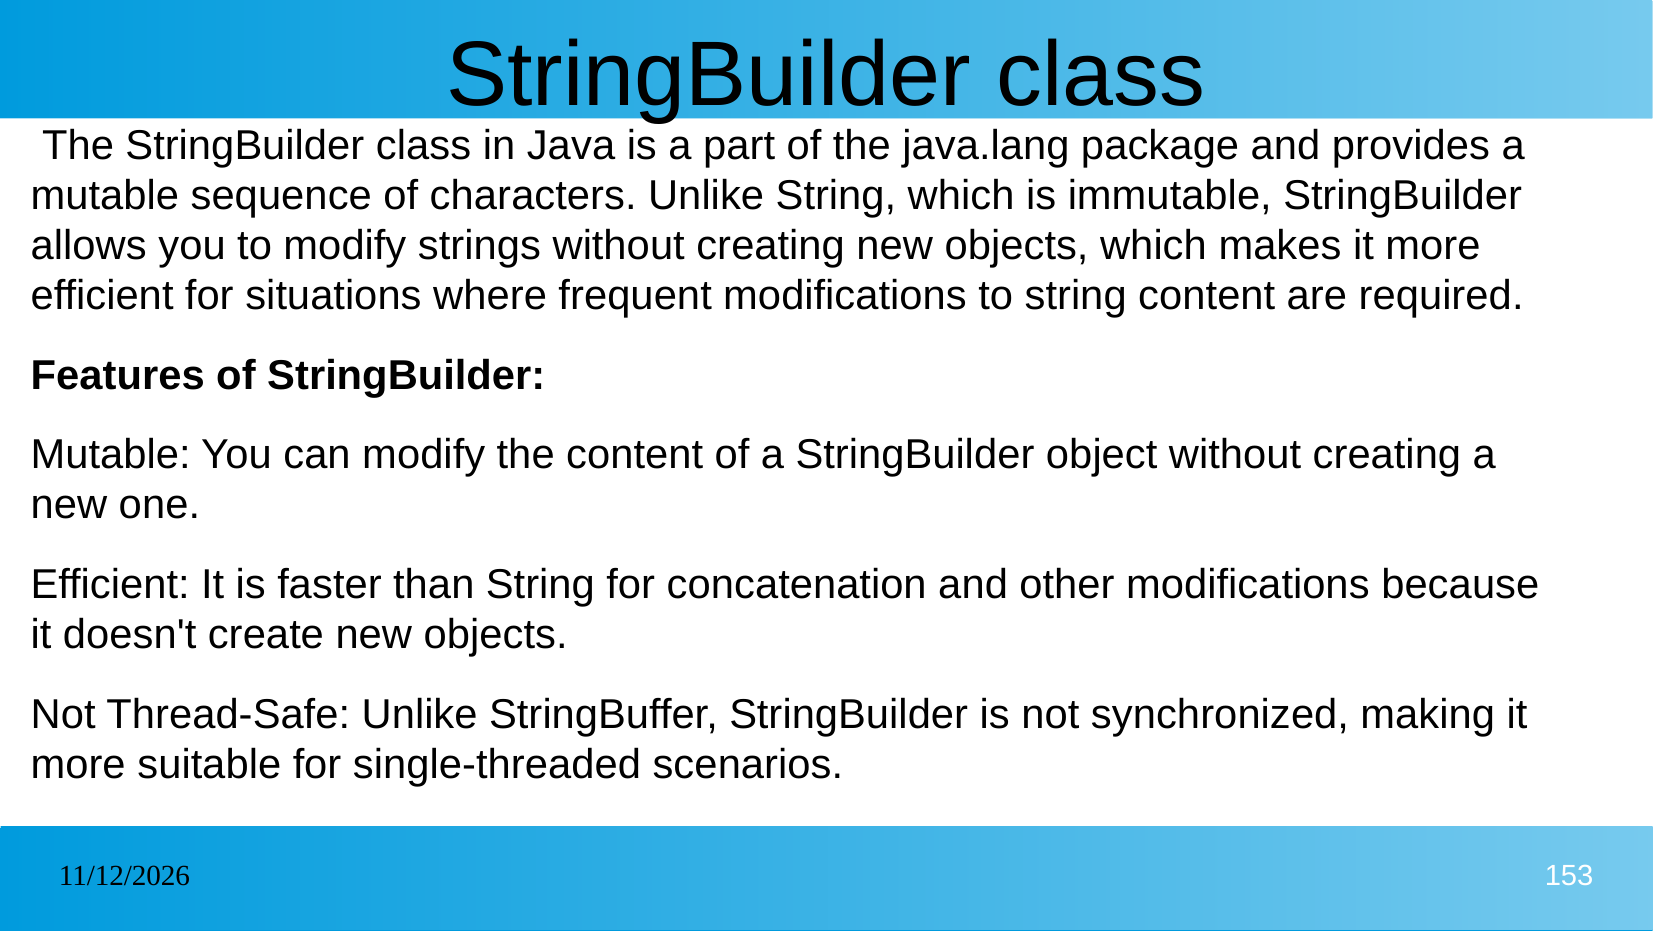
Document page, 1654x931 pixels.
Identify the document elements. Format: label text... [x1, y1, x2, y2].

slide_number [59, 856, 443, 915]
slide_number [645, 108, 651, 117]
title StringBuilder class [59, 29, 1594, 108]
slide_number 174 [667, 108, 678, 117]
list The StringBuilder class in Java is a part of the java.lang package and provides a mutable sequence of characters. Unlike String, which is immutable, StringBuilder allows you to modify strings without creating new objects, which makes it more efficient for situations where frequent modifications to string content are required. Features of StringBuilder: Mutable: You can modify the content of a StringBuilder object without creating a new one. Efficient: It is faster than String for concatenation and other modifications because it doesn't create new objects. Not Thread-Safe: Unlike StringBuffer, StringBuilder is not synchronized, making it more suitable for single-threaded scenarios. [30, 118, 1566, 840]
slide_number 153 [1210, 856, 1594, 915]
